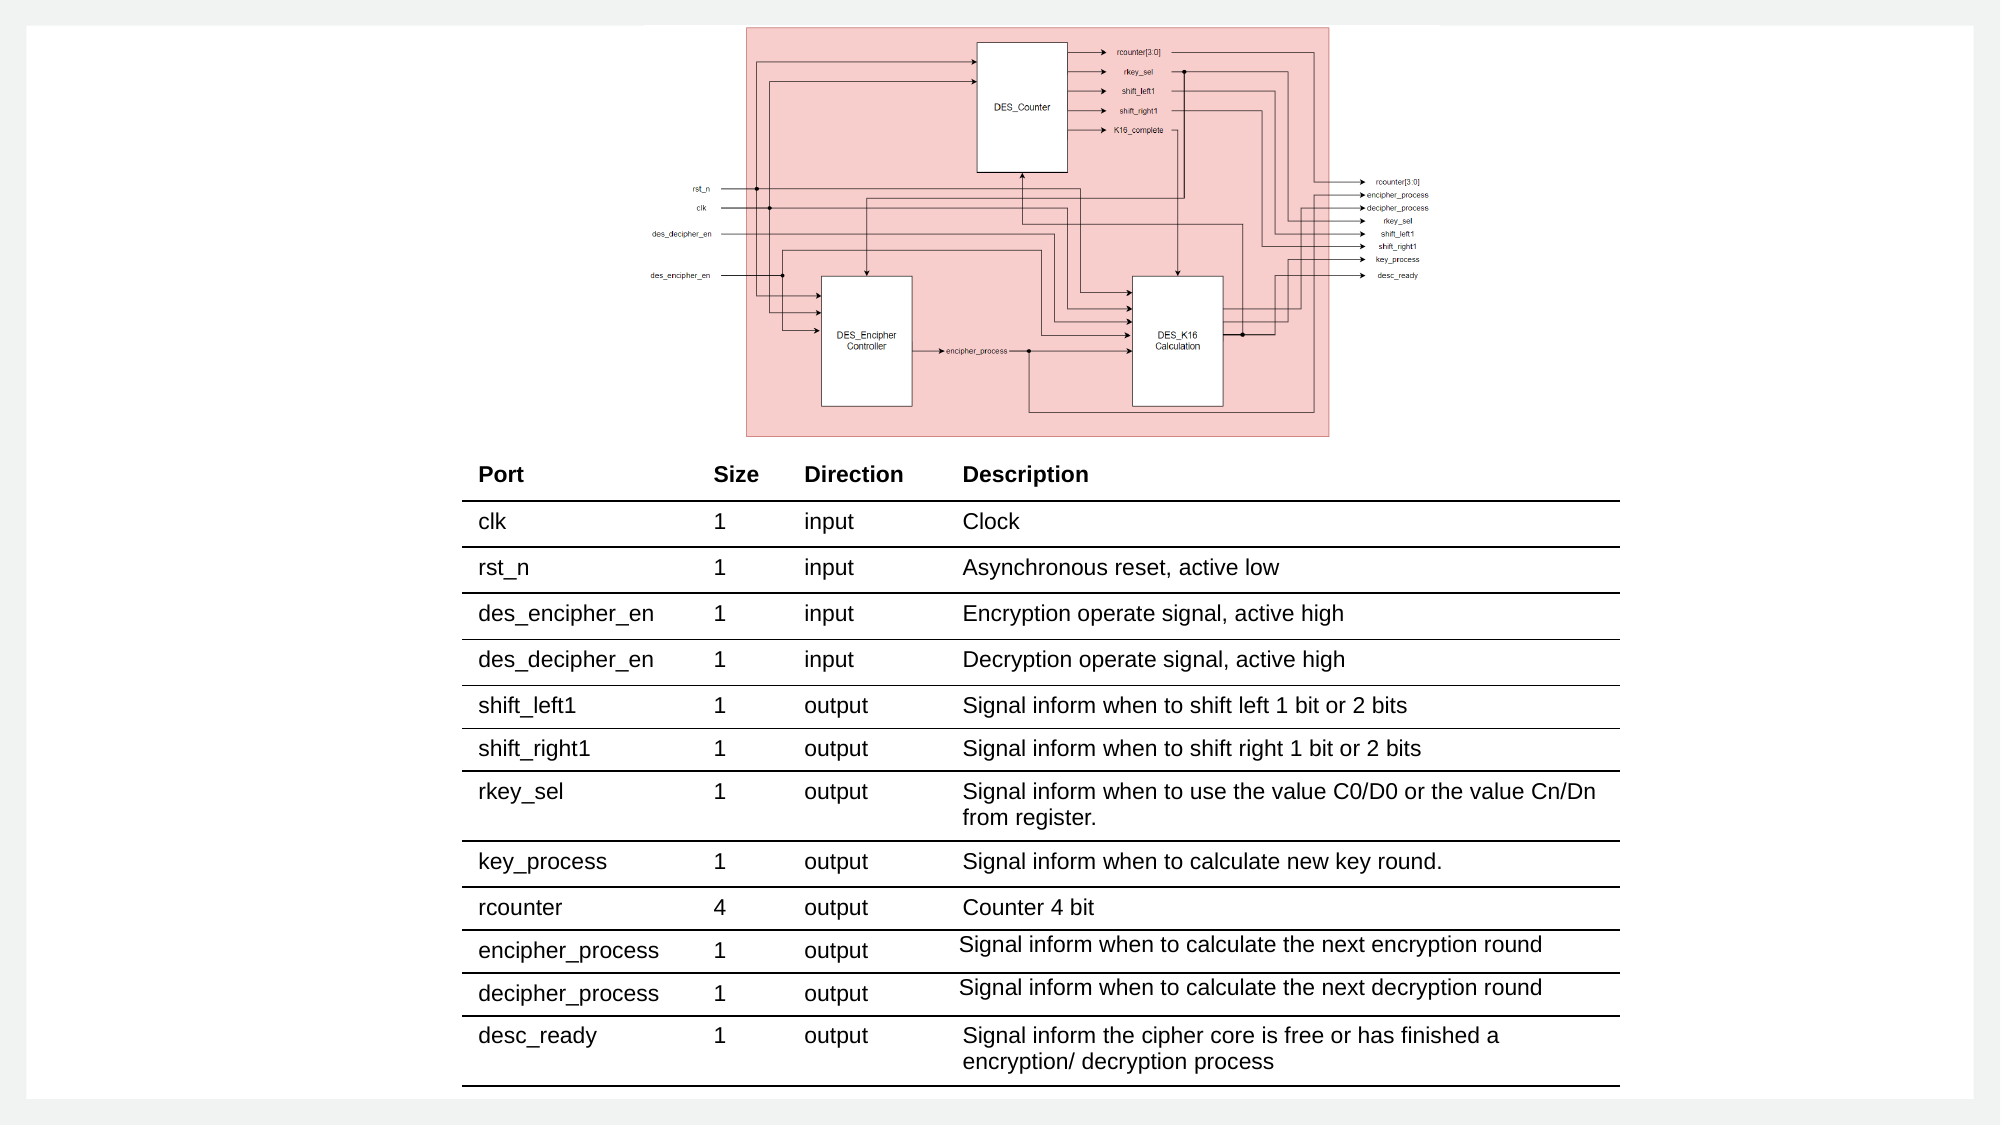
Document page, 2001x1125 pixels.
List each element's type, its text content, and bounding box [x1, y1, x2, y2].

table_cell rkey_sel [464, 772, 699, 840]
table_cell Counter 4 bit [948, 888, 1618, 929]
table_cell 1 [699, 842, 789, 886]
table_cell clk [464, 502, 699, 546]
table_cell output [789, 772, 948, 840]
table_cell Signal inform when to calculate the next encryption round [948, 931, 1618, 972]
table_cell Signal inform when to calculate new key round. [948, 842, 1618, 886]
table_header Description [948, 456, 1618, 500]
table_cell rst_n [464, 548, 699, 592]
table_cell 1 [699, 729, 789, 770]
table_cell Signal inform when to calculate the next decryption round [948, 974, 1618, 1015]
table_cell 4 [699, 888, 789, 929]
table_header Direction [789, 456, 948, 500]
table_cell decipher_process [464, 974, 699, 1015]
table_cell Signal inform when to use the value C0/D0 or the value Cn/Dn from register. [948, 772, 1618, 840]
table_cell input [789, 548, 948, 592]
table_cell encipher_process [464, 931, 699, 972]
table_cell output [789, 1017, 948, 1085]
table_cell key_process [464, 842, 699, 886]
table_header Port [464, 456, 699, 500]
table_cell 1 [699, 772, 789, 840]
table_cell des_encipher_en [464, 594, 699, 639]
table_cell input [789, 502, 948, 546]
table_cell shift_right1 [464, 729, 699, 770]
table_cell input [789, 640, 948, 685]
table_cell desc_ready [464, 1017, 699, 1085]
picture [644, 25, 1440, 442]
table_cell 1 [699, 502, 789, 546]
table_cell output [789, 931, 948, 972]
table_cell output [789, 729, 948, 770]
table_cell 1 [699, 686, 789, 728]
table_cell Signal inform when to shift right 1 bit or 2 bits [948, 729, 1618, 770]
table_cell 1 [699, 640, 789, 685]
table_cell 1 [699, 548, 789, 592]
table_cell shift_left1 [464, 686, 699, 728]
table_cell Clock [948, 502, 1618, 546]
table_cell Signal inform the cipher core is free or has finished a encryption/ decryption process [948, 1017, 1618, 1085]
table_cell 1 [699, 931, 789, 972]
table_cell Asynchronous reset, active low [948, 548, 1618, 592]
table_cell Decryption operate signal, active high [948, 640, 1618, 685]
table_cell 1 [699, 594, 789, 639]
table_cell 1 [699, 974, 789, 1015]
table_cell Signal inform when to shift left 1 bit or 2 bits [948, 686, 1618, 728]
table_cell 1 [699, 1017, 789, 1085]
table_header Size [699, 456, 789, 500]
table_cell Encryption operate signal, active high [948, 594, 1618, 639]
table_cell input [789, 594, 948, 639]
table_cell des_decipher_en [464, 640, 699, 685]
table_cell output [789, 888, 948, 929]
table_cell output [789, 686, 948, 728]
table_cell output [789, 842, 948, 886]
table_cell output [789, 974, 948, 1015]
table_cell rcounter [464, 888, 699, 929]
